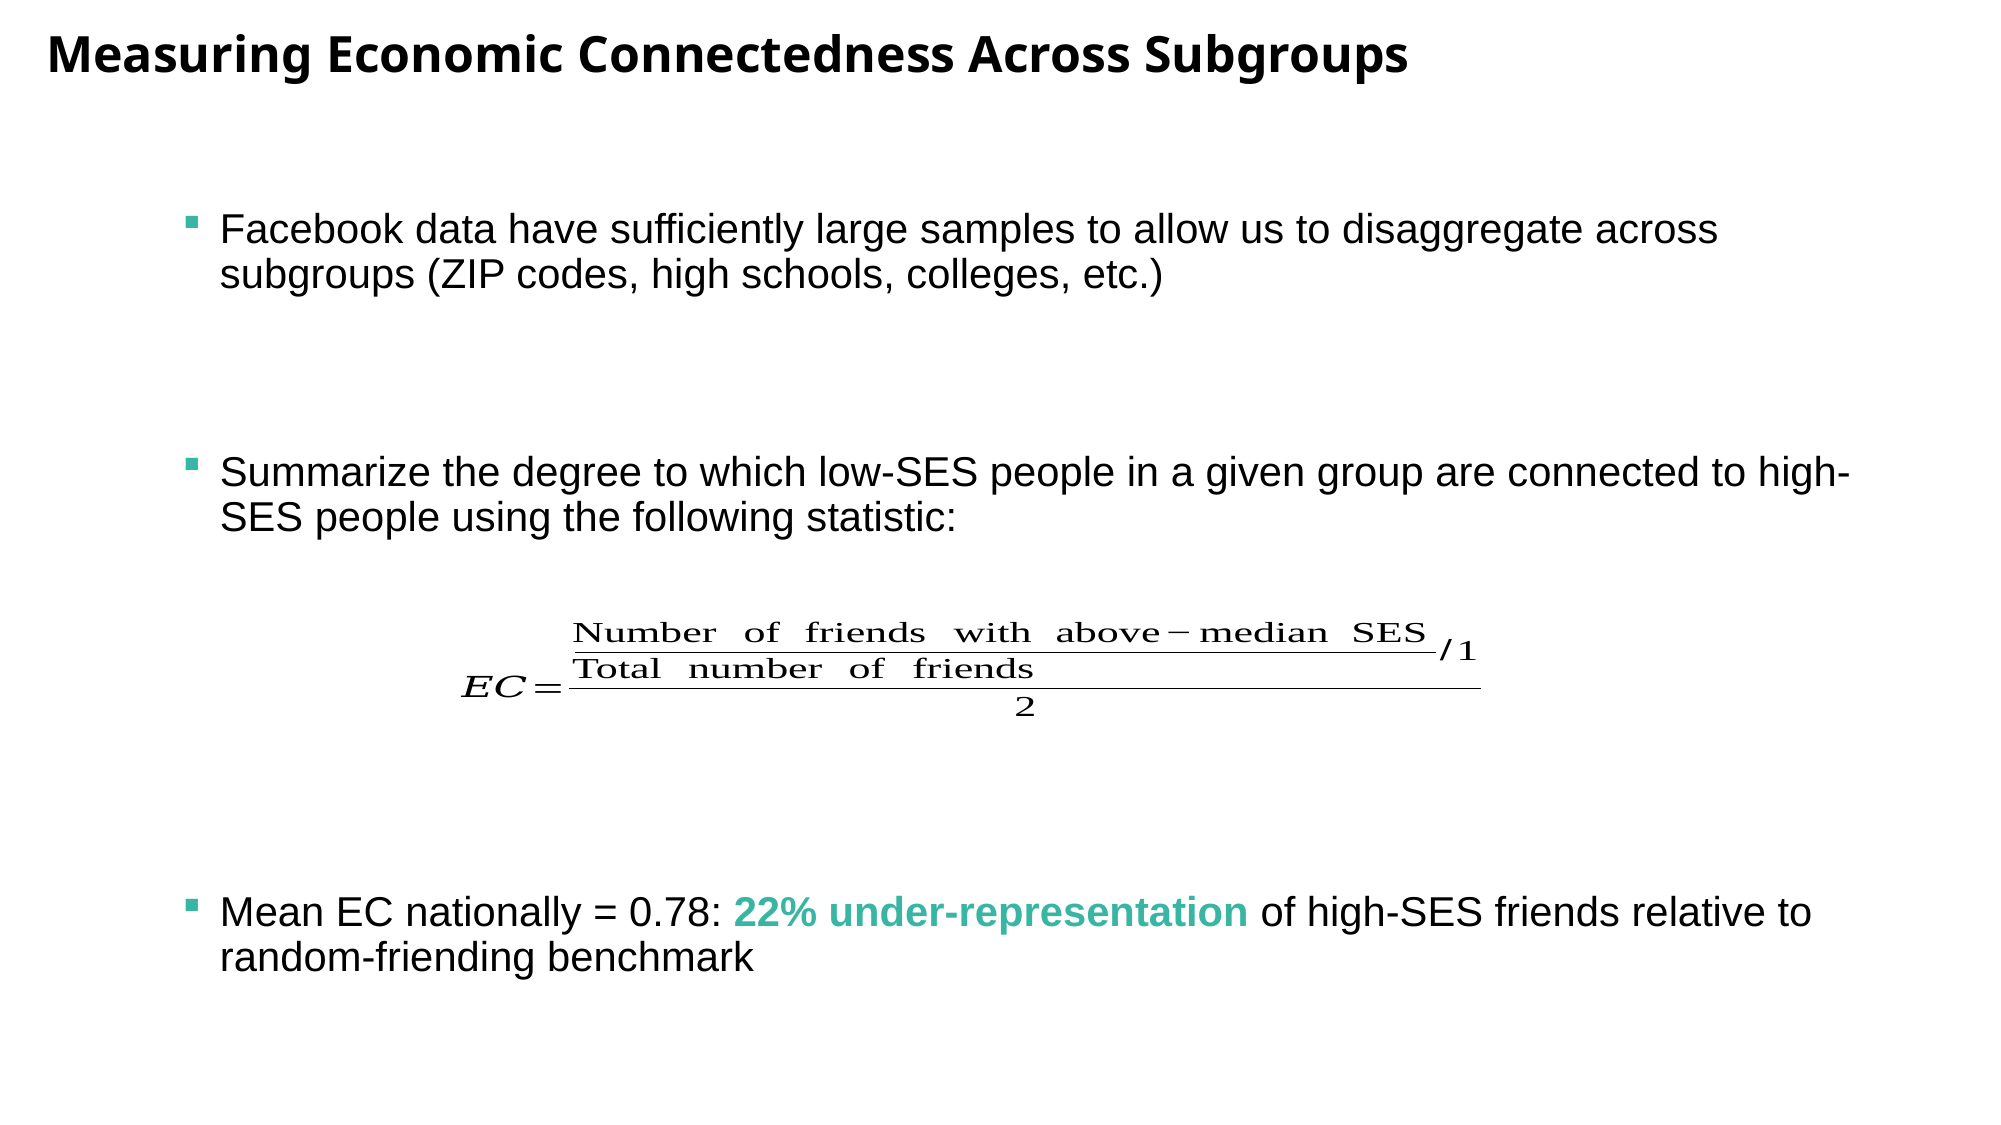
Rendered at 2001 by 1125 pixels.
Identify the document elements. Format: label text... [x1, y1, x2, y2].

list Facebook data have sufficiently large samples to allow us to disaggregate across subgroups (ZIP codes, high schools, colleges, etc.) Summarize the degree to which low-SES people in a given group are connected to high-SES people using the following statistic: Mean EC nationally = 0.78: 22% under-representation of high-SES friends relative to random-friending benchmark [167, 199, 1894, 1088]
text_box Measuring Economic Connectedness Across Subgroups [31, 15, 1969, 90]
